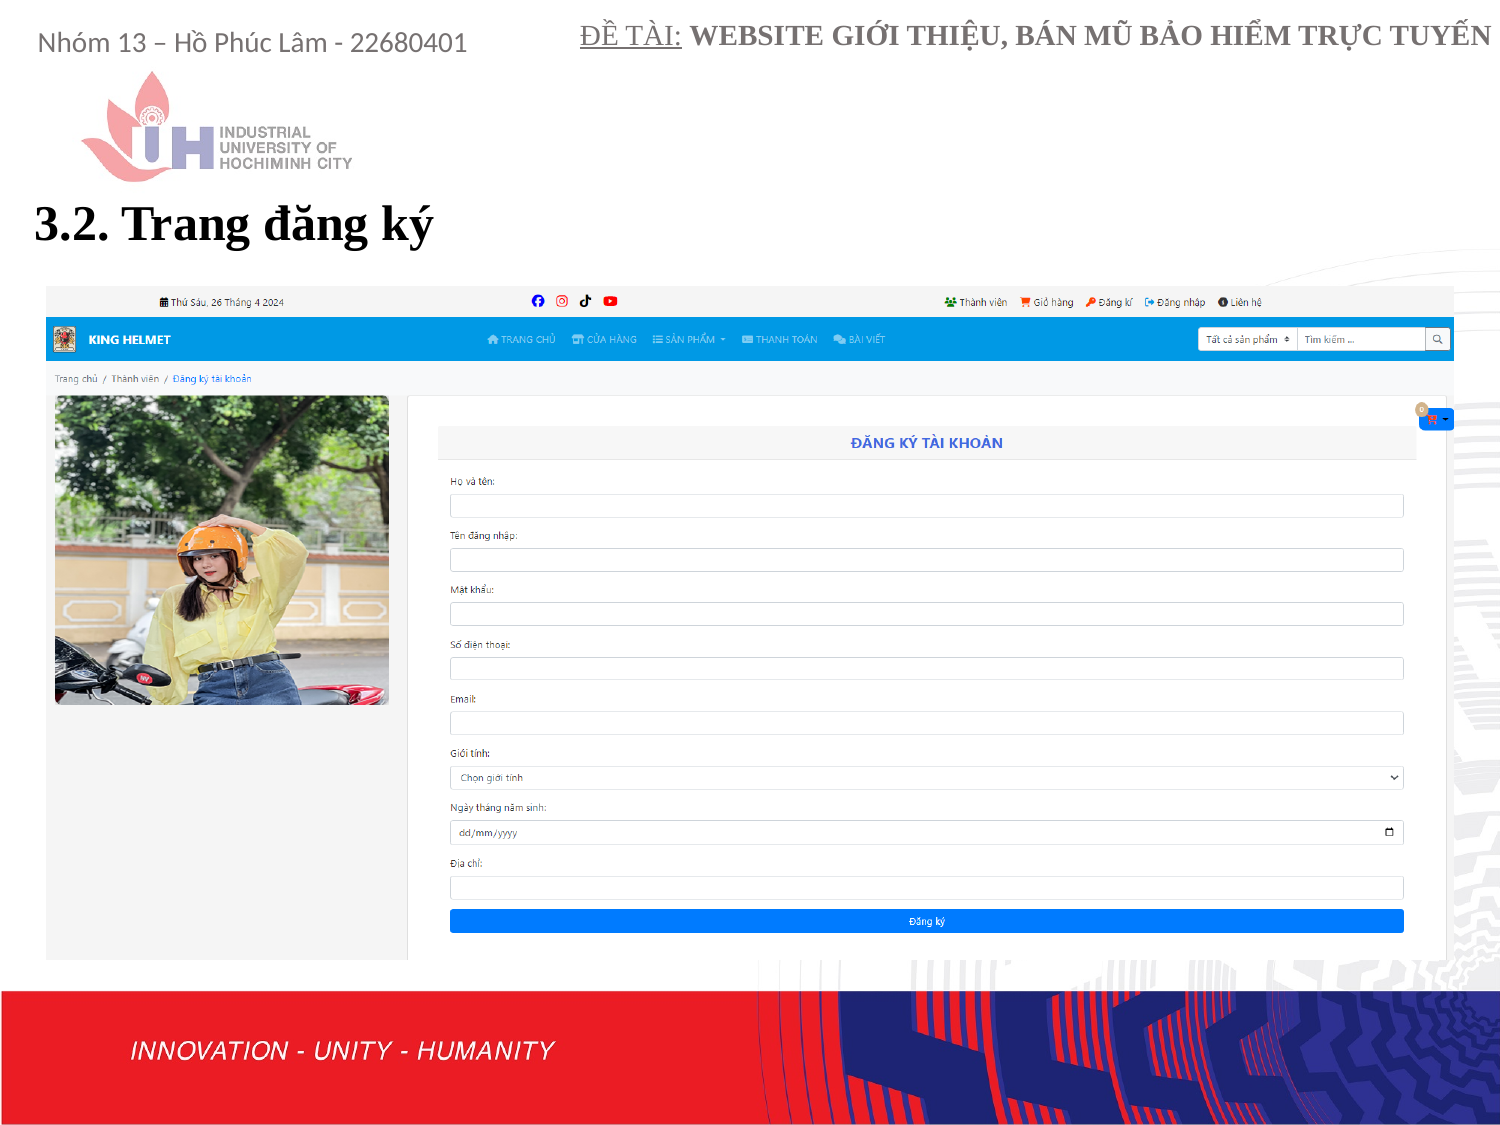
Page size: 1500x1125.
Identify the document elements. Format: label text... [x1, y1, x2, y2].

text_box 3.2. Trang đăng ký [19, 189, 1500, 263]
picture [0, 0, 1500, 1125]
